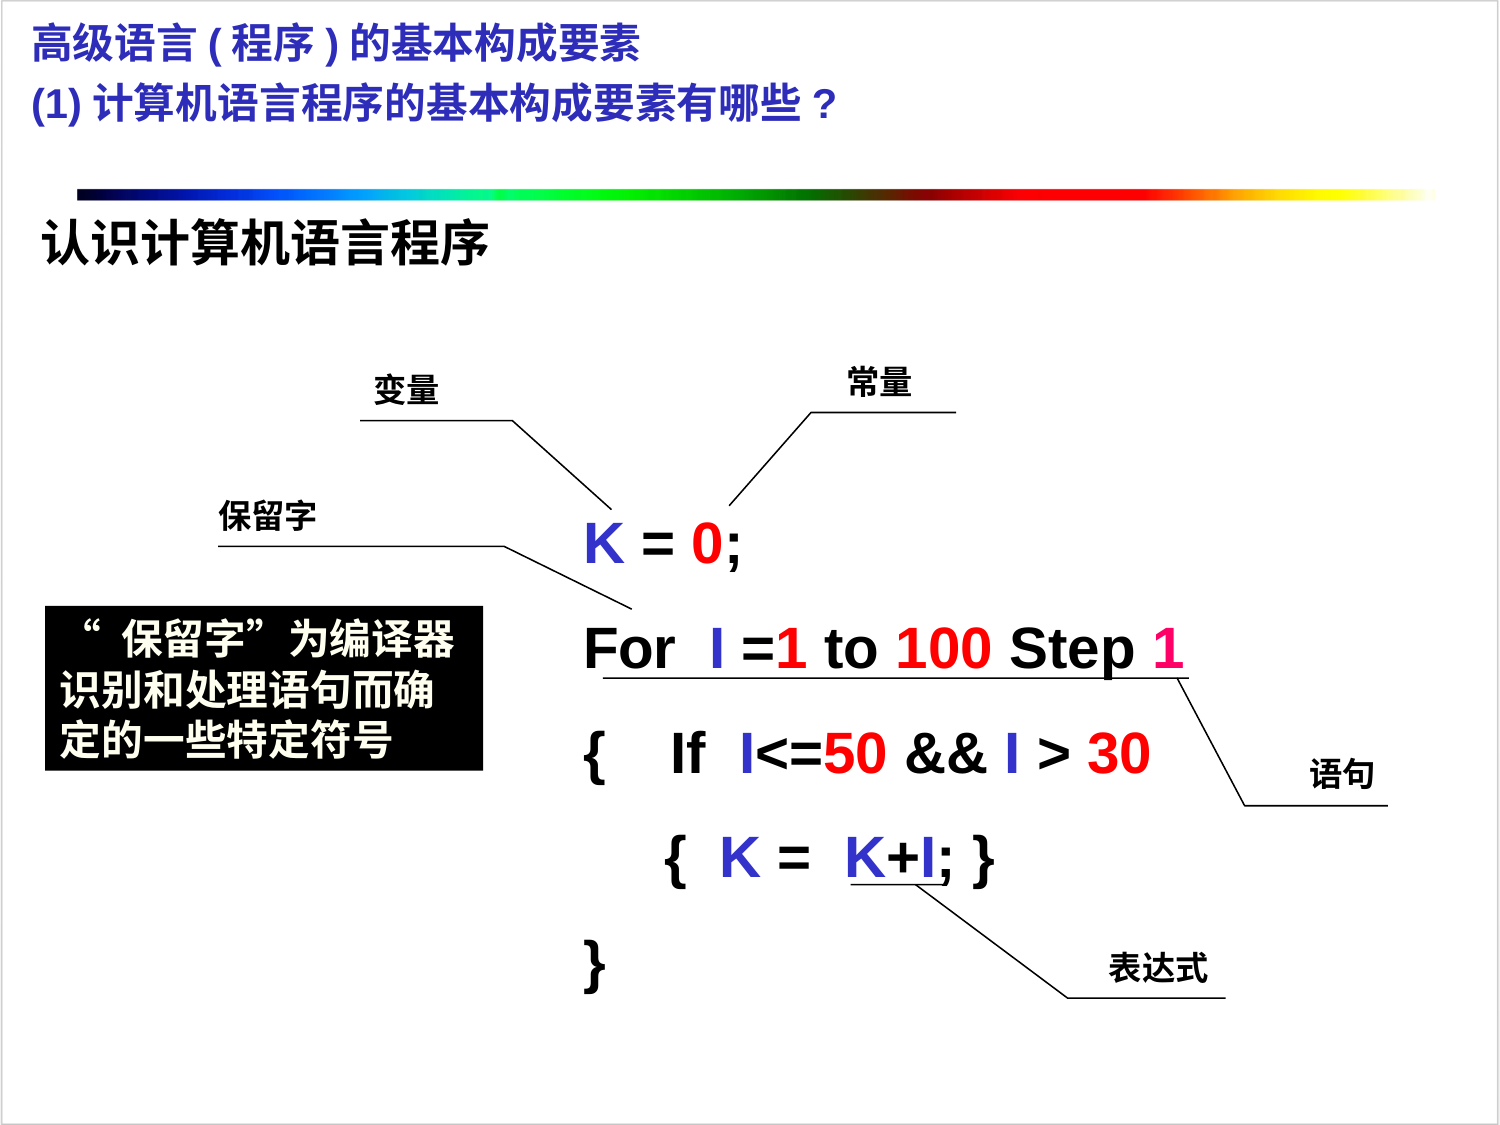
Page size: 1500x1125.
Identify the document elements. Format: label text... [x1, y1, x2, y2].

text_box 高级语言(程序)的基本构成要素 (1)计算机语言程序的基本构成要素有哪些? [16, 0, 864, 135]
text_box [728, 353, 957, 506]
text_box “ 保留字”为编译器识别和处理语句而确定的一些特定符号 [45, 605, 484, 771]
picture [0, 0, 1500, 1125]
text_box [850, 884, 1226, 999]
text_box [602, 677, 1393, 806]
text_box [358, 361, 612, 510]
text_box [202, 487, 632, 610]
text_box K = 0; For I =1 to 100 Step 1 { If I<=50 && I > 30 { K = K+I; } } [568, 462, 1200, 1002]
text_box 认识计算机语言程序 [25, 204, 506, 280]
